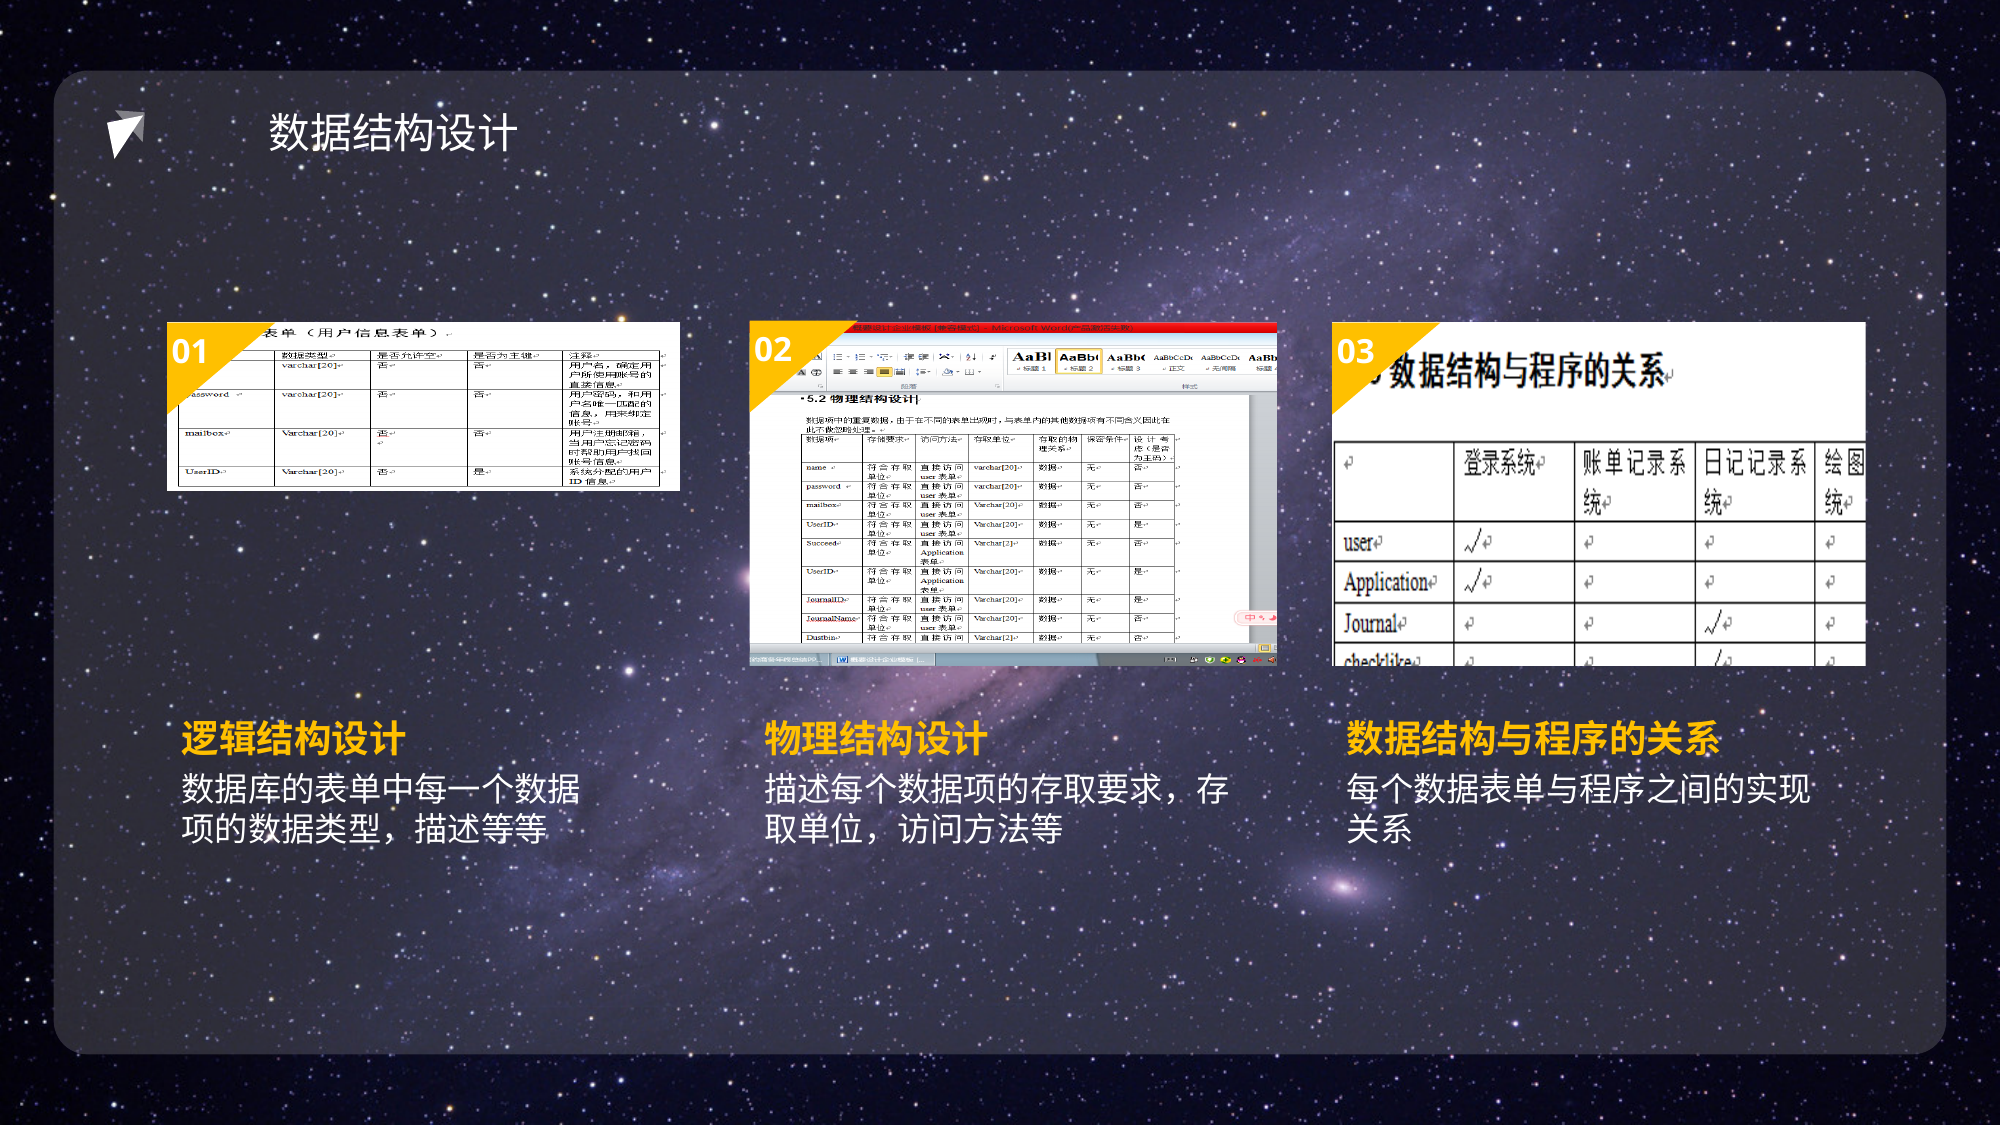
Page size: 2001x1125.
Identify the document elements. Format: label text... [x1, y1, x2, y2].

text_box 02 [739, 320, 841, 376]
text_box 01 [156, 322, 167, 378]
text_box 每个数据表单与程序之间的实现关系 [1332, 760, 1843, 856]
picture [0, 0, 2000, 1125]
text_box 数据结构与程序的关系 [1332, 707, 1745, 760]
table_cell 格式 [53, 70, 1947, 1055]
text_box 物理结构设计 [749, 707, 1136, 760]
text_box 03 [1322, 322, 1332, 378]
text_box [110, 99, 546, 167]
text_box 描述每个数据项的存取要求，存取单位，访问方法等 [749, 760, 1261, 856]
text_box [749, 322, 1277, 666]
text_box 数据库的表单中每一个数据项的数据类型，描述等等 [167, 760, 602, 856]
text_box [167, 322, 680, 689]
text_box 逻辑结构设计 [167, 707, 553, 760]
